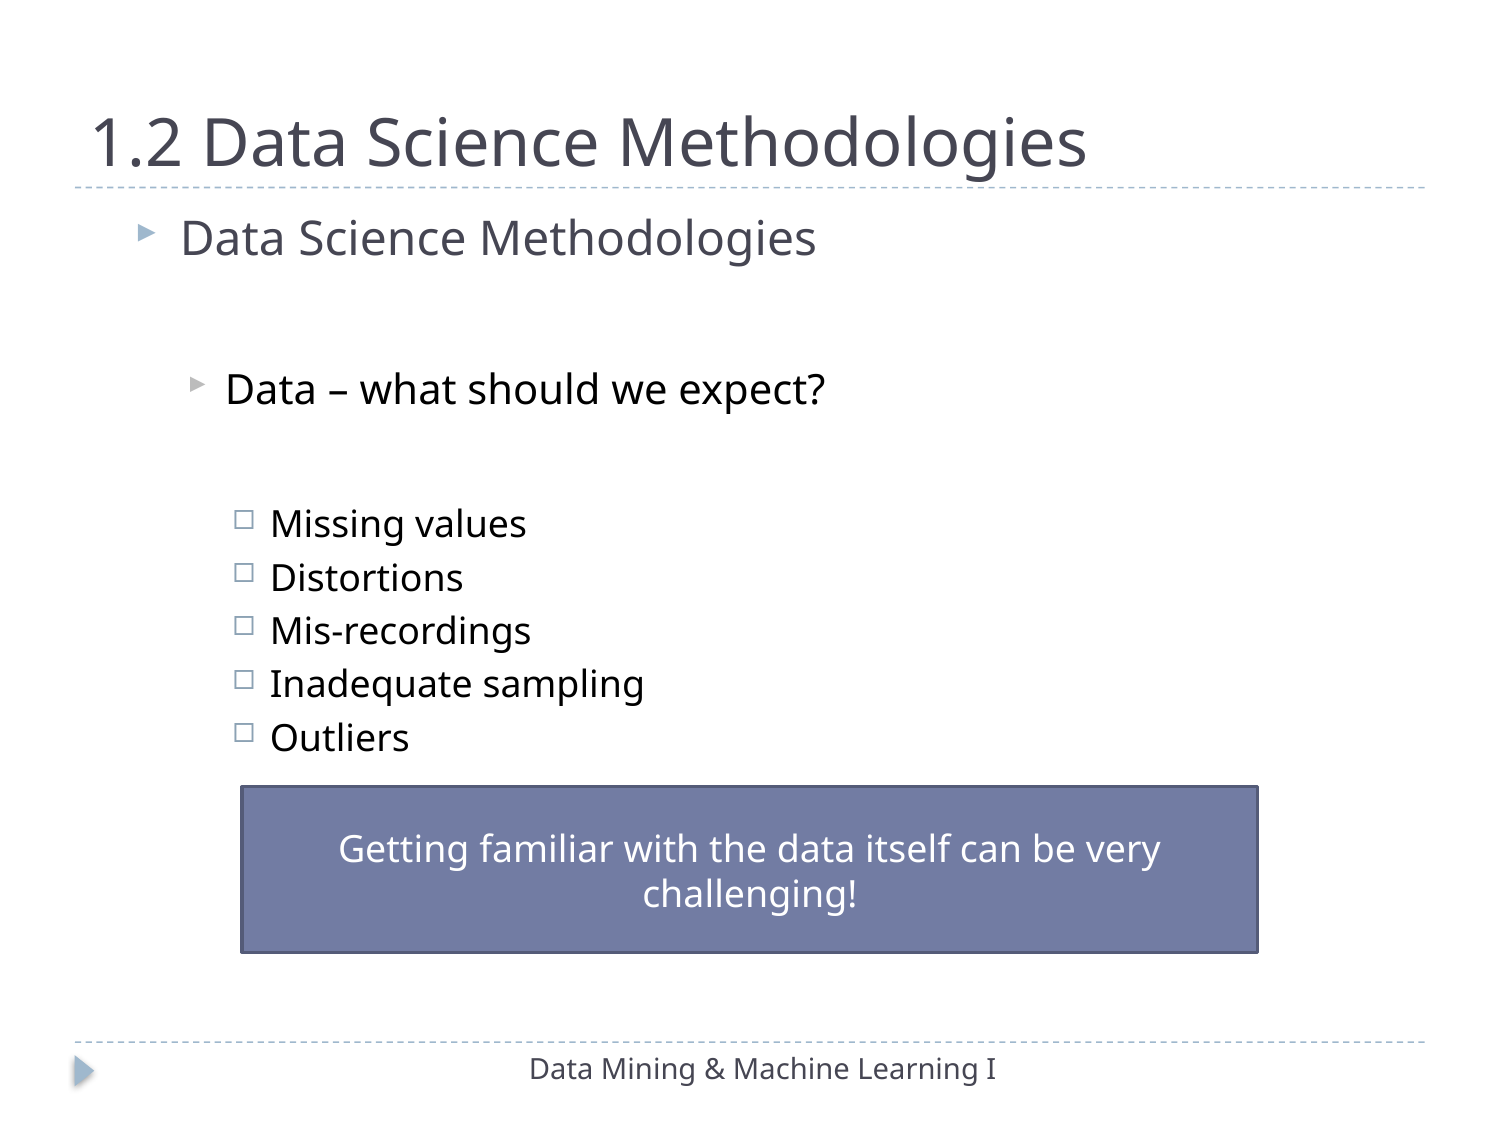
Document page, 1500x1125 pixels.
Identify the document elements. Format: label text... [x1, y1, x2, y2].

text_box Getting familiar with the data itself can be very challenging! [240, 785, 1259, 954]
title 1.2 Data Science Methodologies [75, 24, 1425, 188]
list Data Science Methodologies Data – what should we expect? Missing values Distortions Mis-recordings Inadequate sampling Outliers [75, 200, 1425, 1010]
footer Data Mining & Machine Learning I [475, 1042, 1051, 1103]
